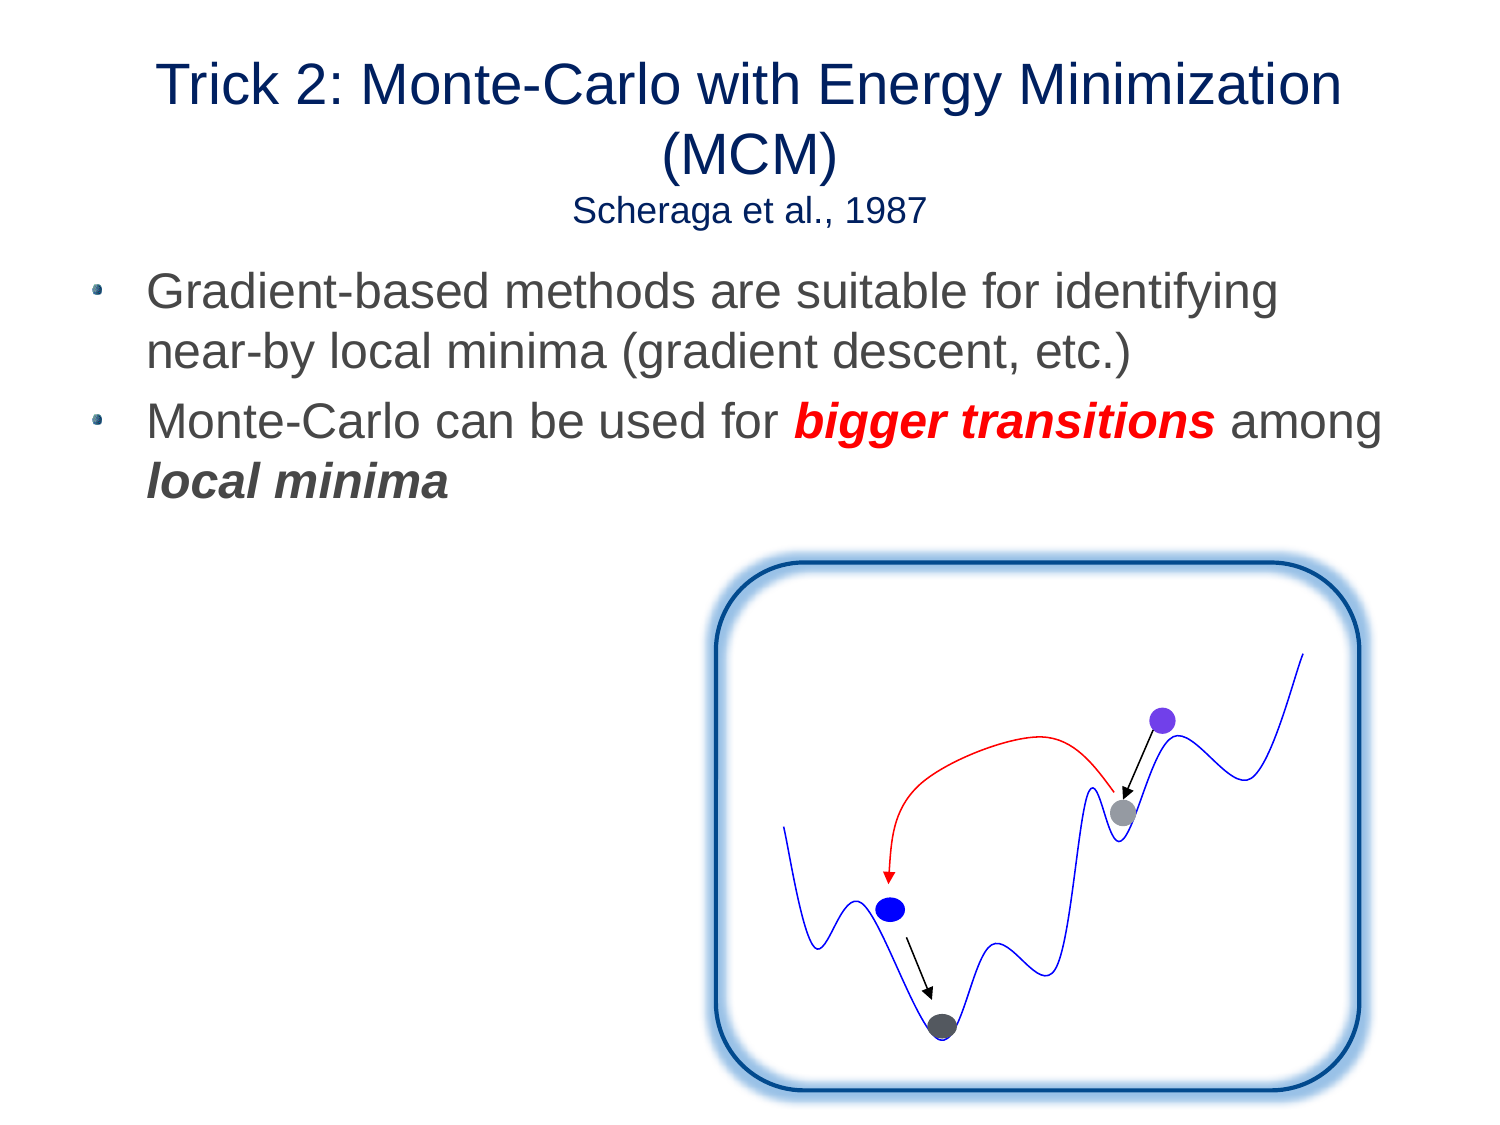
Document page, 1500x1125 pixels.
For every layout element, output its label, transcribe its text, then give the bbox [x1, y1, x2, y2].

title Trick 2: Monte-Carlo with Energy Minimization (MCM) Scheraga et al., 1987 [74, 27, 1426, 249]
picture [90, 412, 102, 425]
picture [90, 282, 102, 295]
list Gradient-based methods are suitable for identifying near-by local minima (gradient descent, etc.) Monte-Carlo can be used for bigger transitions among local minima [74, 249, 1426, 1125]
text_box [715, 562, 1360, 1091]
